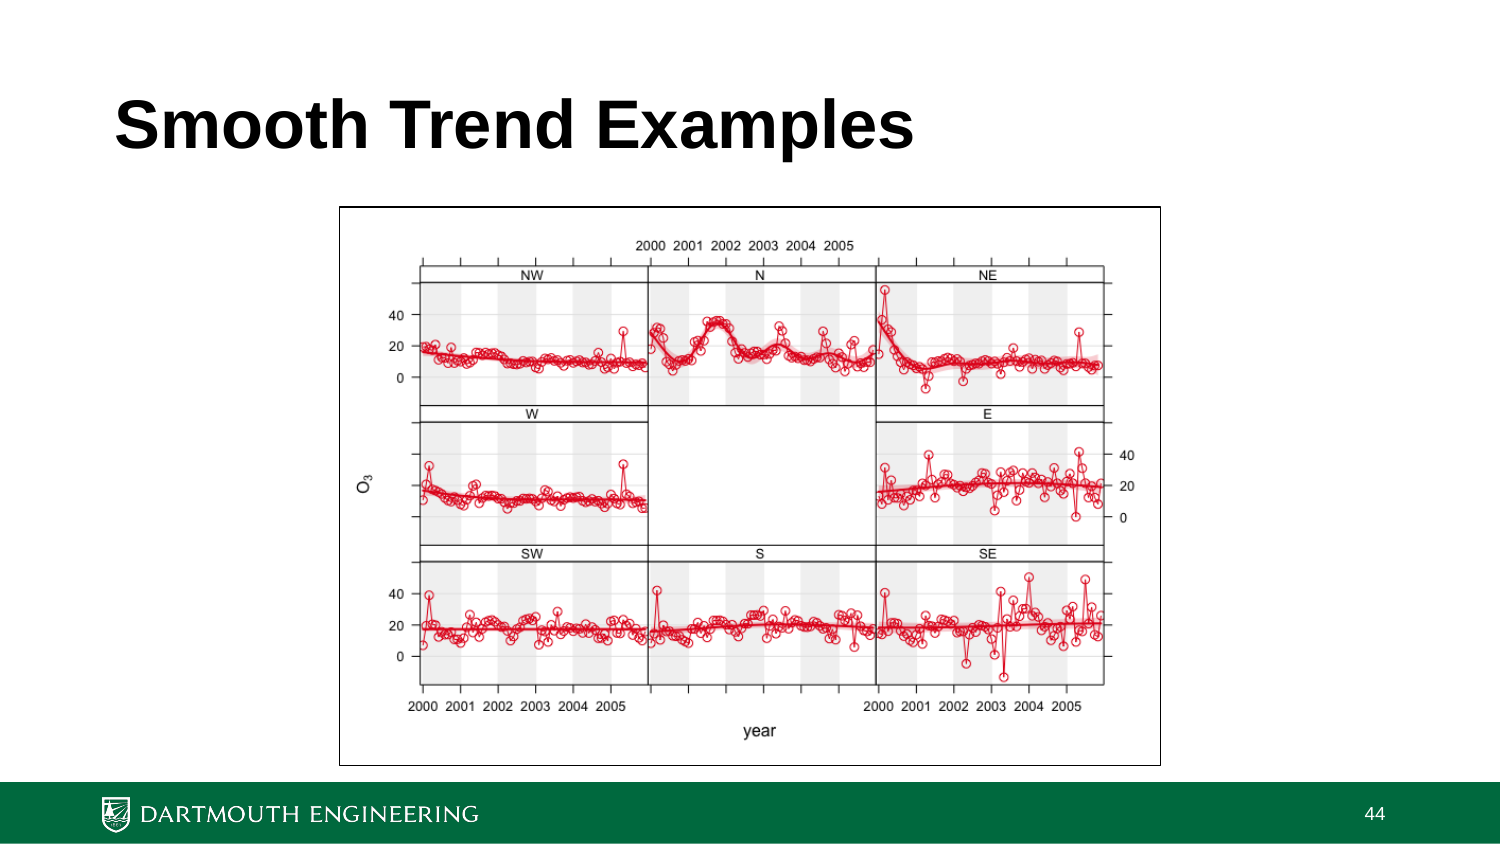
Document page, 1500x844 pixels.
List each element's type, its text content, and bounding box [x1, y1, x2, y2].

picture [340, 207, 1160, 766]
title Smooth Trend Examples [103, 44, 1397, 208]
slide_number ‹#› [1335, 790, 1397, 836]
picture [102, 797, 479, 833]
